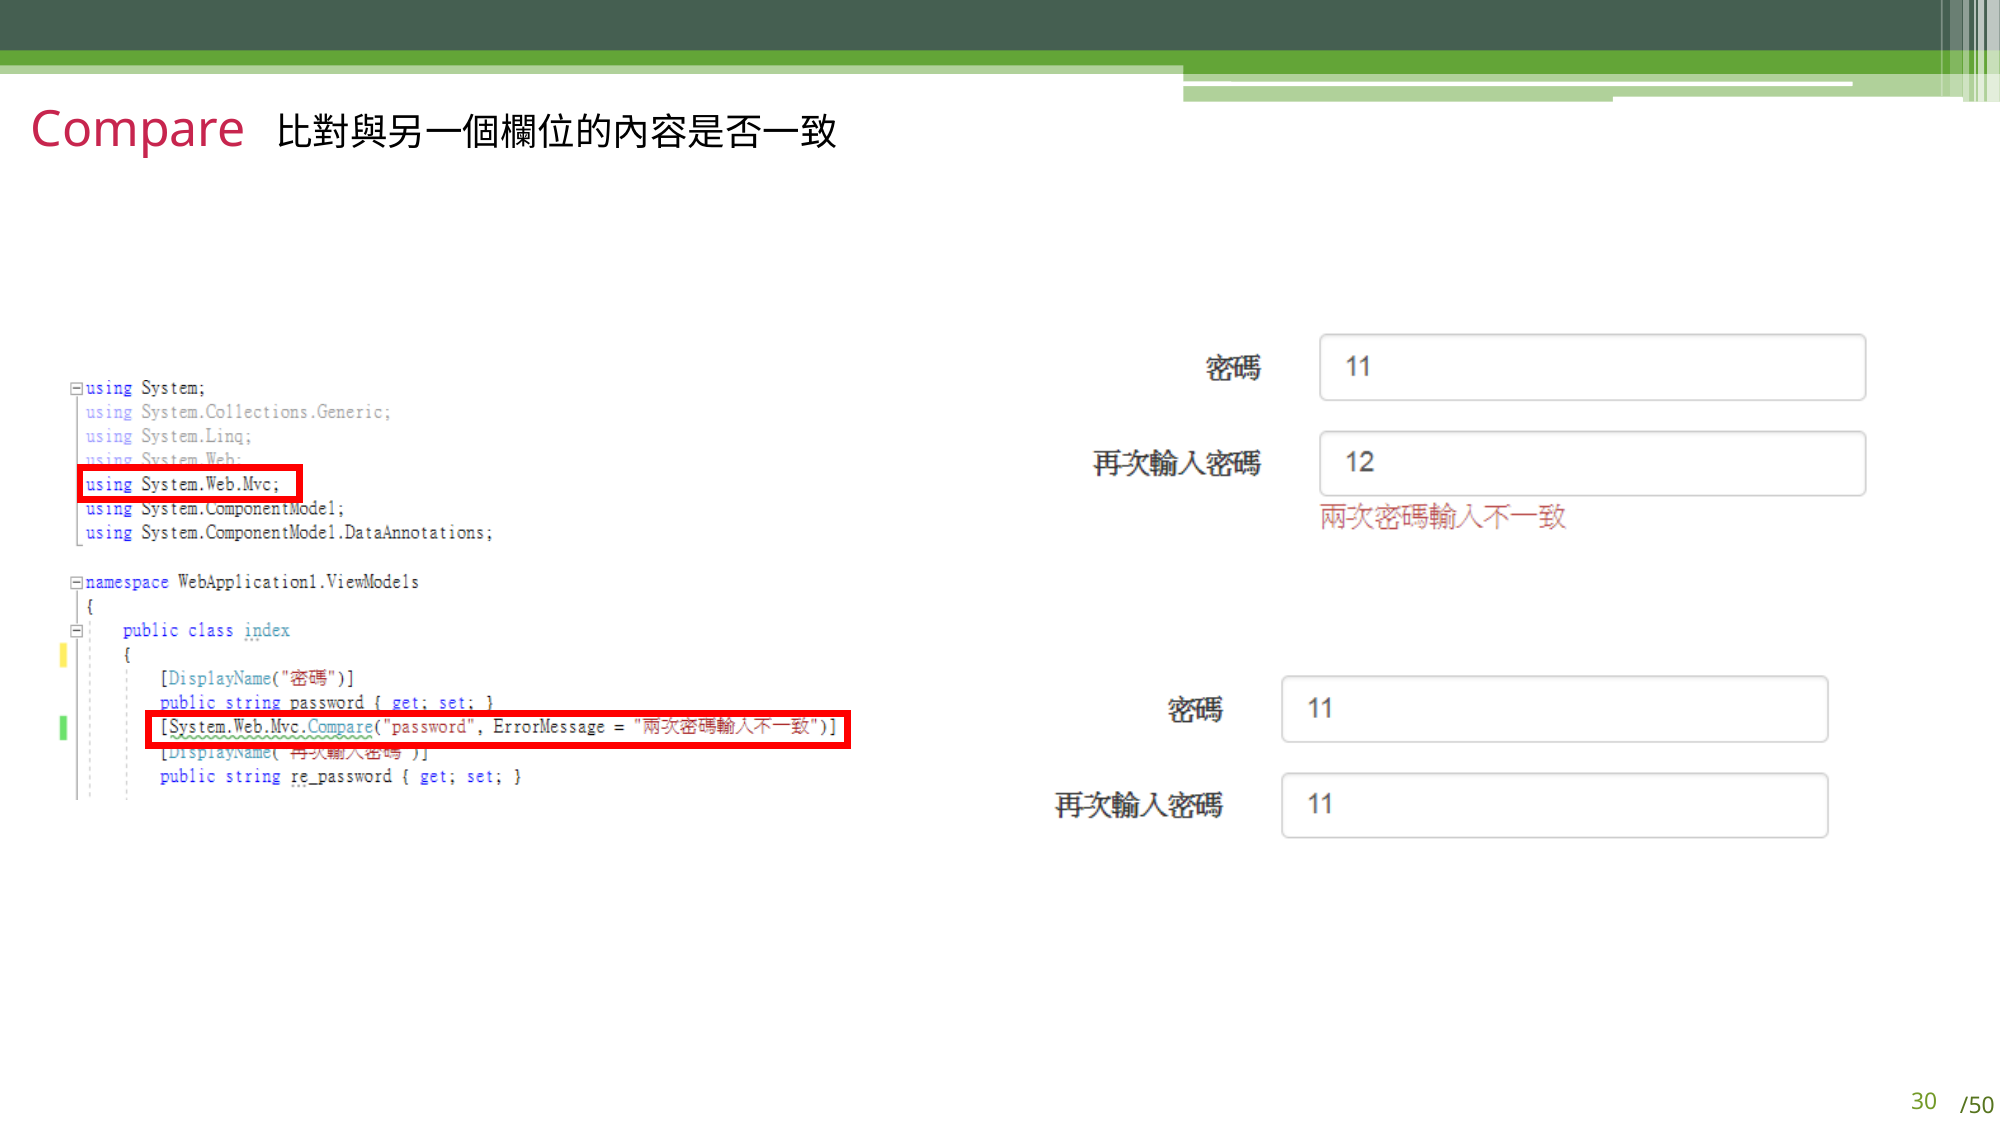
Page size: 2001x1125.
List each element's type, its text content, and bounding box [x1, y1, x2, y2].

picture [45, 380, 1887, 860]
footer /50 [1953, 1083, 2000, 1124]
text_box Compare [15, 89, 261, 165]
picture [1060, 301, 1920, 565]
text_box 比對與另一個欄位的內容是否一致 [260, 101, 853, 161]
slide_number 29 [1785, 1065, 1953, 1125]
